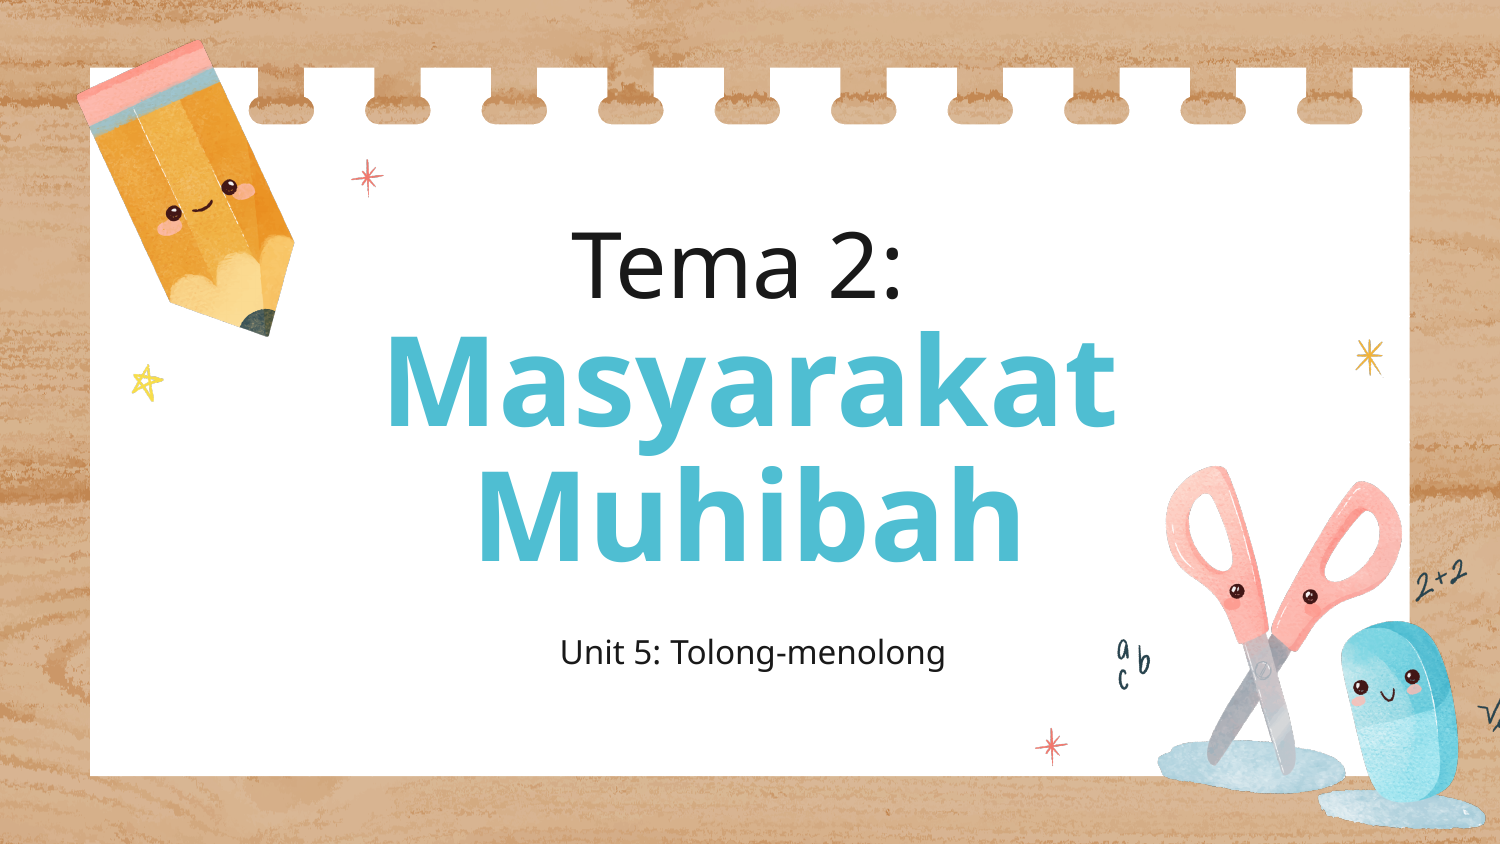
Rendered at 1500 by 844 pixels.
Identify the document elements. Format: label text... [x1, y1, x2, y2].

subtitle Unit 5: Tolong-menolong [395, 617, 1101, 685]
title Tema 2: Masyarakat Muhibah [324, 273, 1176, 535]
picture [0, 0, 1500, 844]
